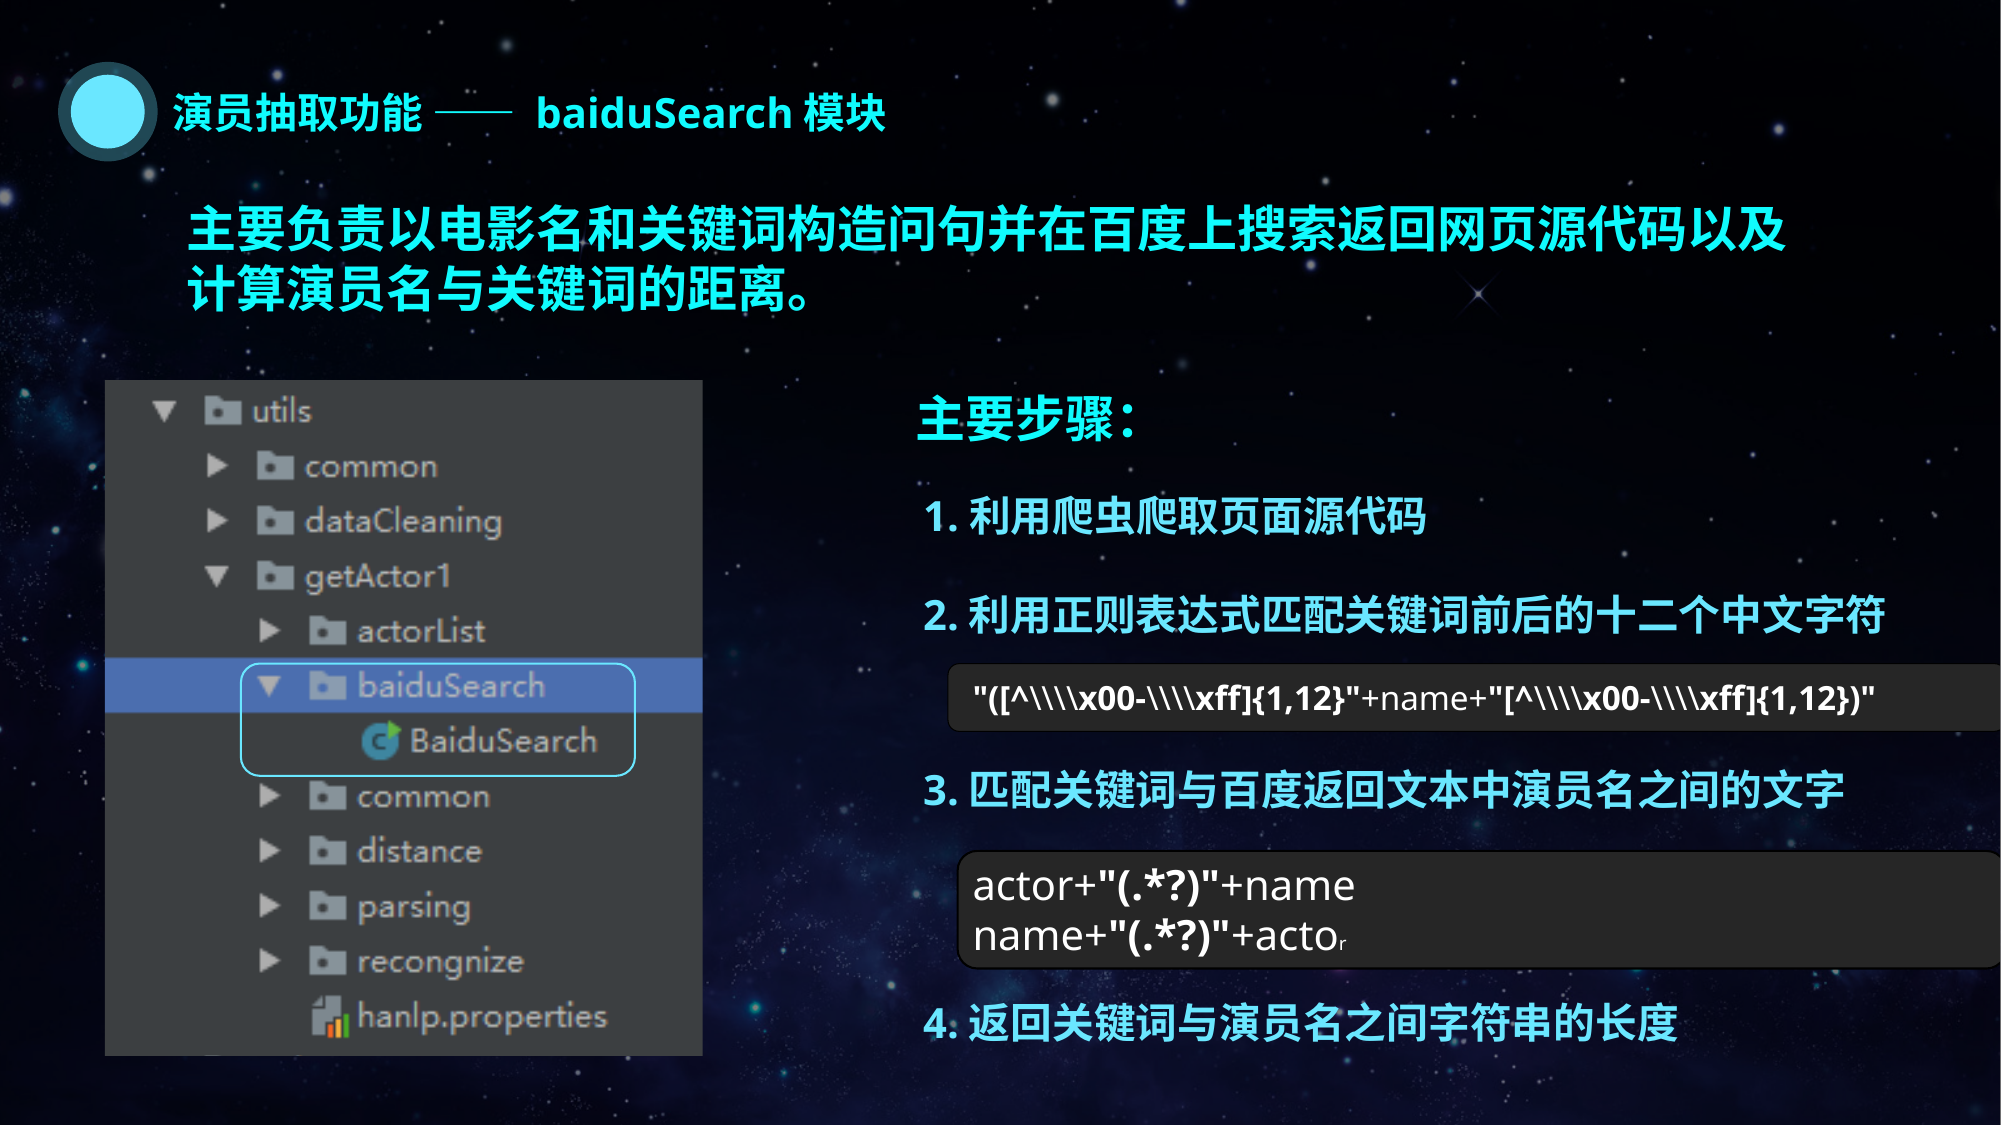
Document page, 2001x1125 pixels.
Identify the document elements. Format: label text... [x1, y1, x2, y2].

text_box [947, 663, 2000, 732]
text_box 4.返回关键词与演员名之间字符串的长度 [908, 989, 1935, 1055]
text_box 演员抽取功能 —— baiduSearch模块 [158, 78, 1017, 144]
text_box 主要负责以电影名和关键词构造问句并在百度上搜索返回网页源代码以及 计算演员名与关键词的距离。 [175, 191, 1837, 323]
text_box 1.利用爬虫爬取页面源代码 [908, 482, 1643, 547]
text_box 主要步骤： [900, 380, 1181, 456]
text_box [58, 61, 158, 162]
text_box 2.利用正则表达式匹配关键词前后的十二个中文字符 [908, 581, 1935, 647]
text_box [957, 850, 2000, 969]
picture [0, 0, 2001, 1125]
text_box 3.匹配关键词与百度返回文本中演员名之间的文字 [908, 756, 1935, 822]
